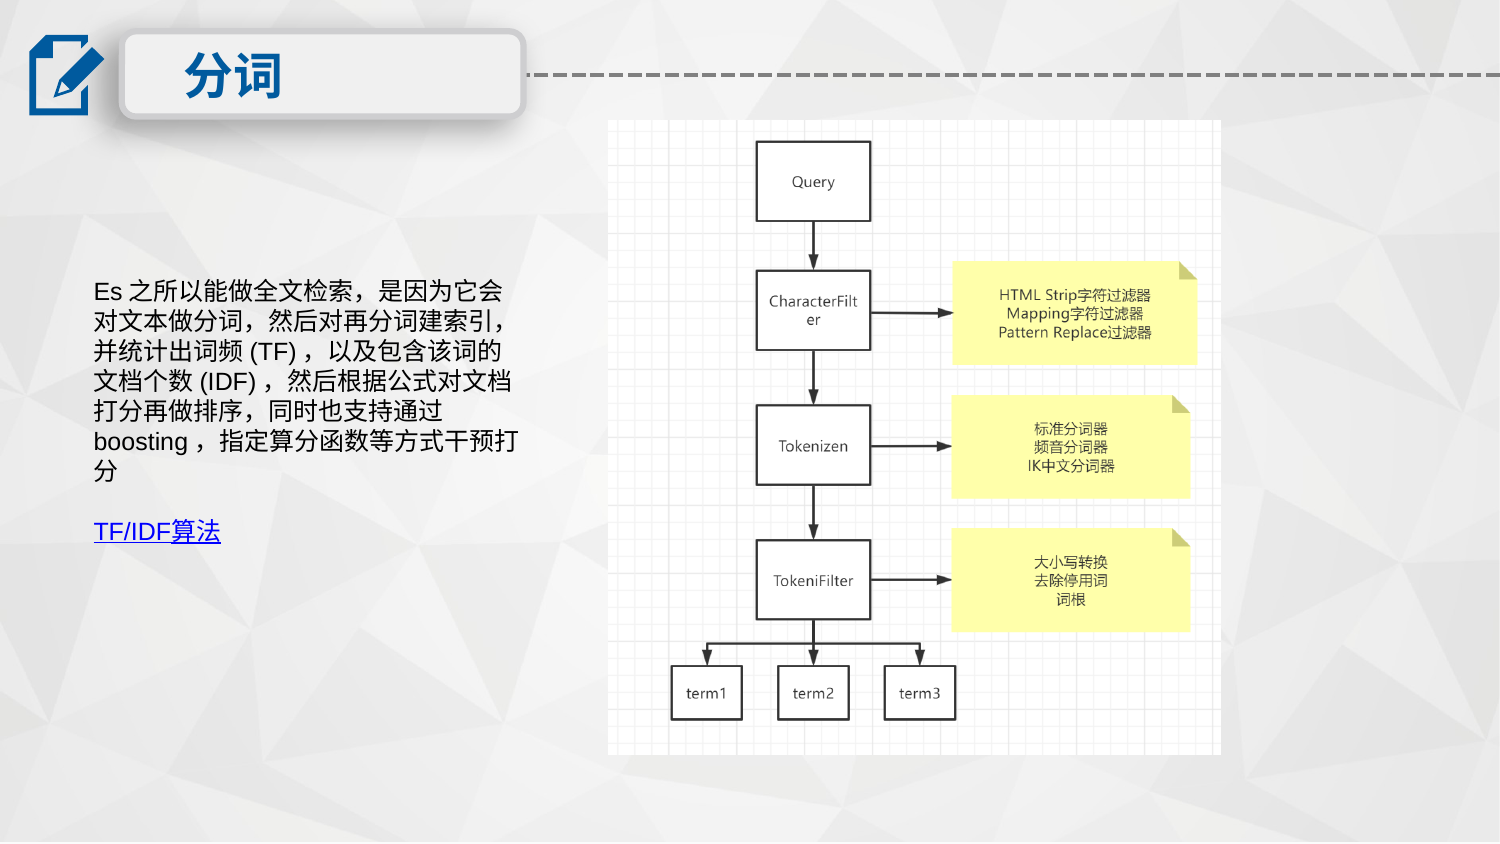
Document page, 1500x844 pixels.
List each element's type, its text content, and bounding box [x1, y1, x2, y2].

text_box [29, 34, 105, 116]
text_box Es之所以能做全文检索，是因为它会对文本做分词，然后对再分词建索引，并统计出词频(TF)，以及包含该词的文档个数(IDF)，然后根据公式对文档打分再做排序，同时也支持通过boosting，指定算分函数等方式干预打分 TF/IDF算法 [78, 268, 540, 559]
picture [0, 0, 1500, 842]
text_box [121, 31, 524, 117]
text_box 分词 [169, 37, 299, 112]
